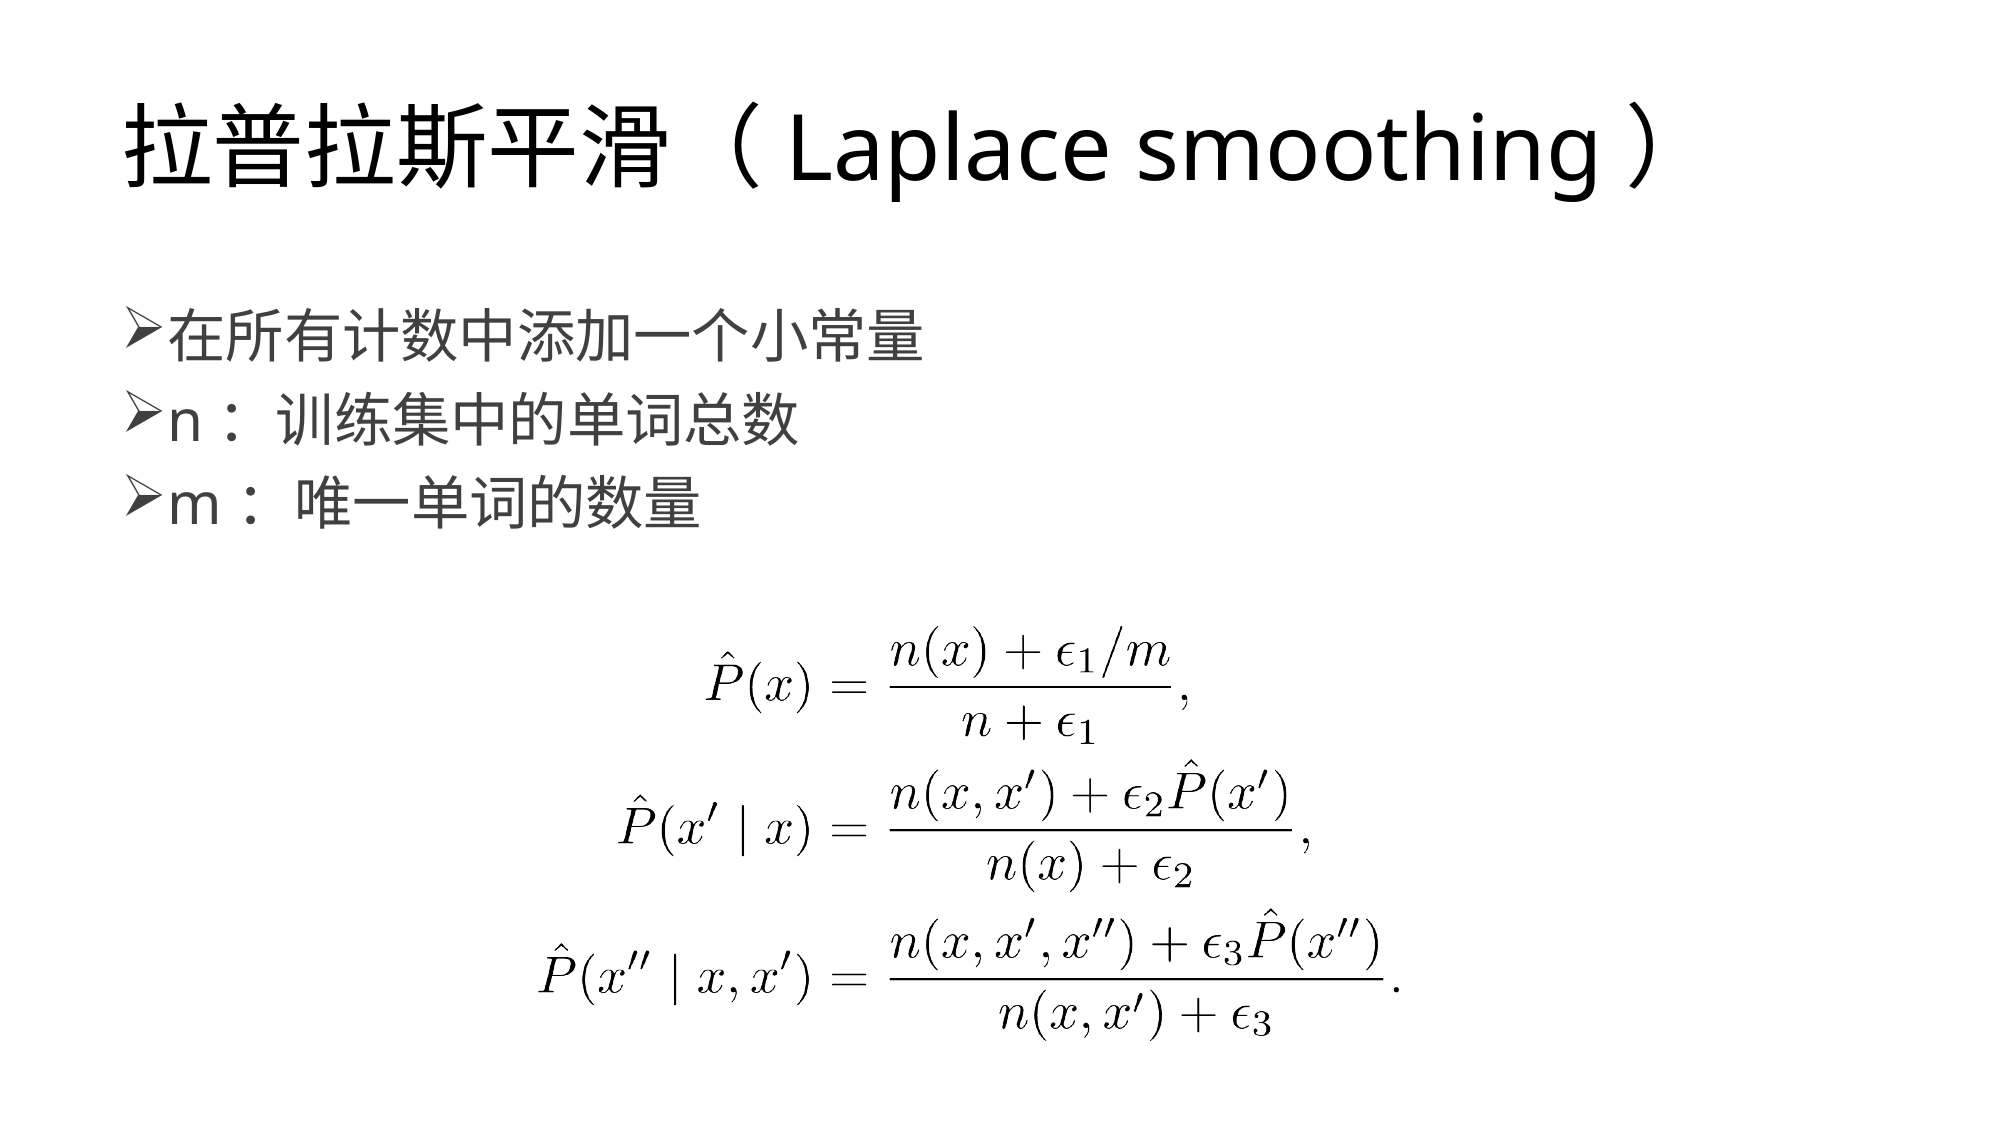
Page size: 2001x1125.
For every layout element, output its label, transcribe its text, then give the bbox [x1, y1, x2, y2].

picture [538, 626, 1399, 1041]
title 拉普拉斯平滑（Laplace smoothing） [106, 42, 1832, 260]
list 在所有计数中添加一个小常量 n：训练集中的单词总数 m：唯一单词的数量 [106, 299, 1832, 1014]
